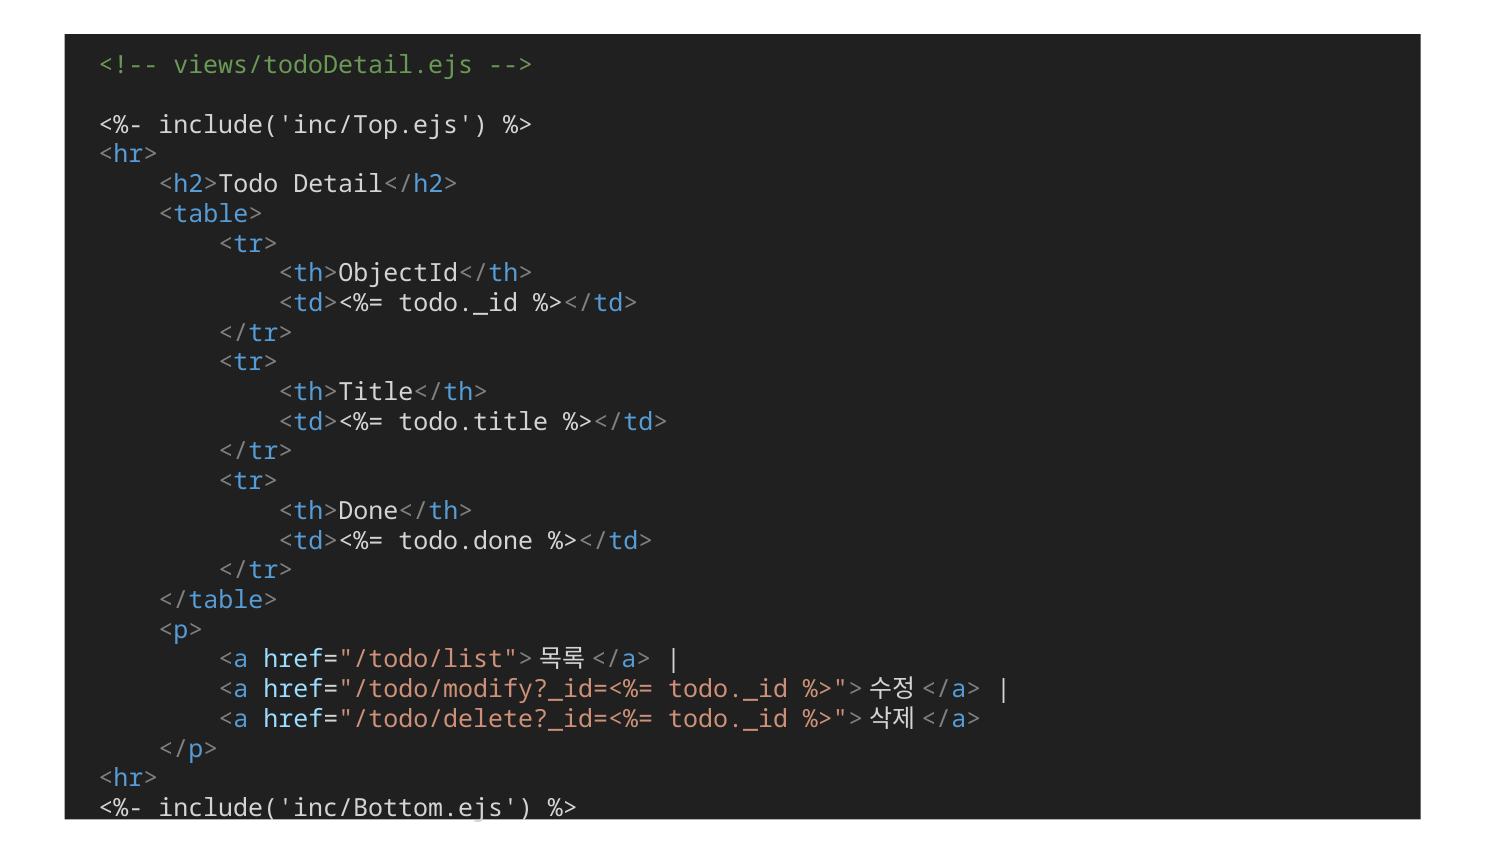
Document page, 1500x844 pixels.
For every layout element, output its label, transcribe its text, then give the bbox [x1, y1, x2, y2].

list <!-- views/todoDetail.ejs --> <%- include('inc/Top.ejs') %> <hr> <h2>Todo Detail</h2> <table> <tr> <th>ObjectId</th> <td><%= todo._id %></td> </tr> <tr> <th>Title</th> <td><%= todo.title %></td> </tr> <tr> <th>Done</th> <td><%= todo.done %></td> </tr> </table> <p> <a href="/todo/list">목록</a> | <a href="/todo/modify?_id=<%= todo._id %>">수정</a> | <a href="/todo/delete?_id=<%= todo._id %>">삭제</a> </p> <hr> <%- include('inc/Bottom.ejs') %> [64, 34, 1421, 820]
